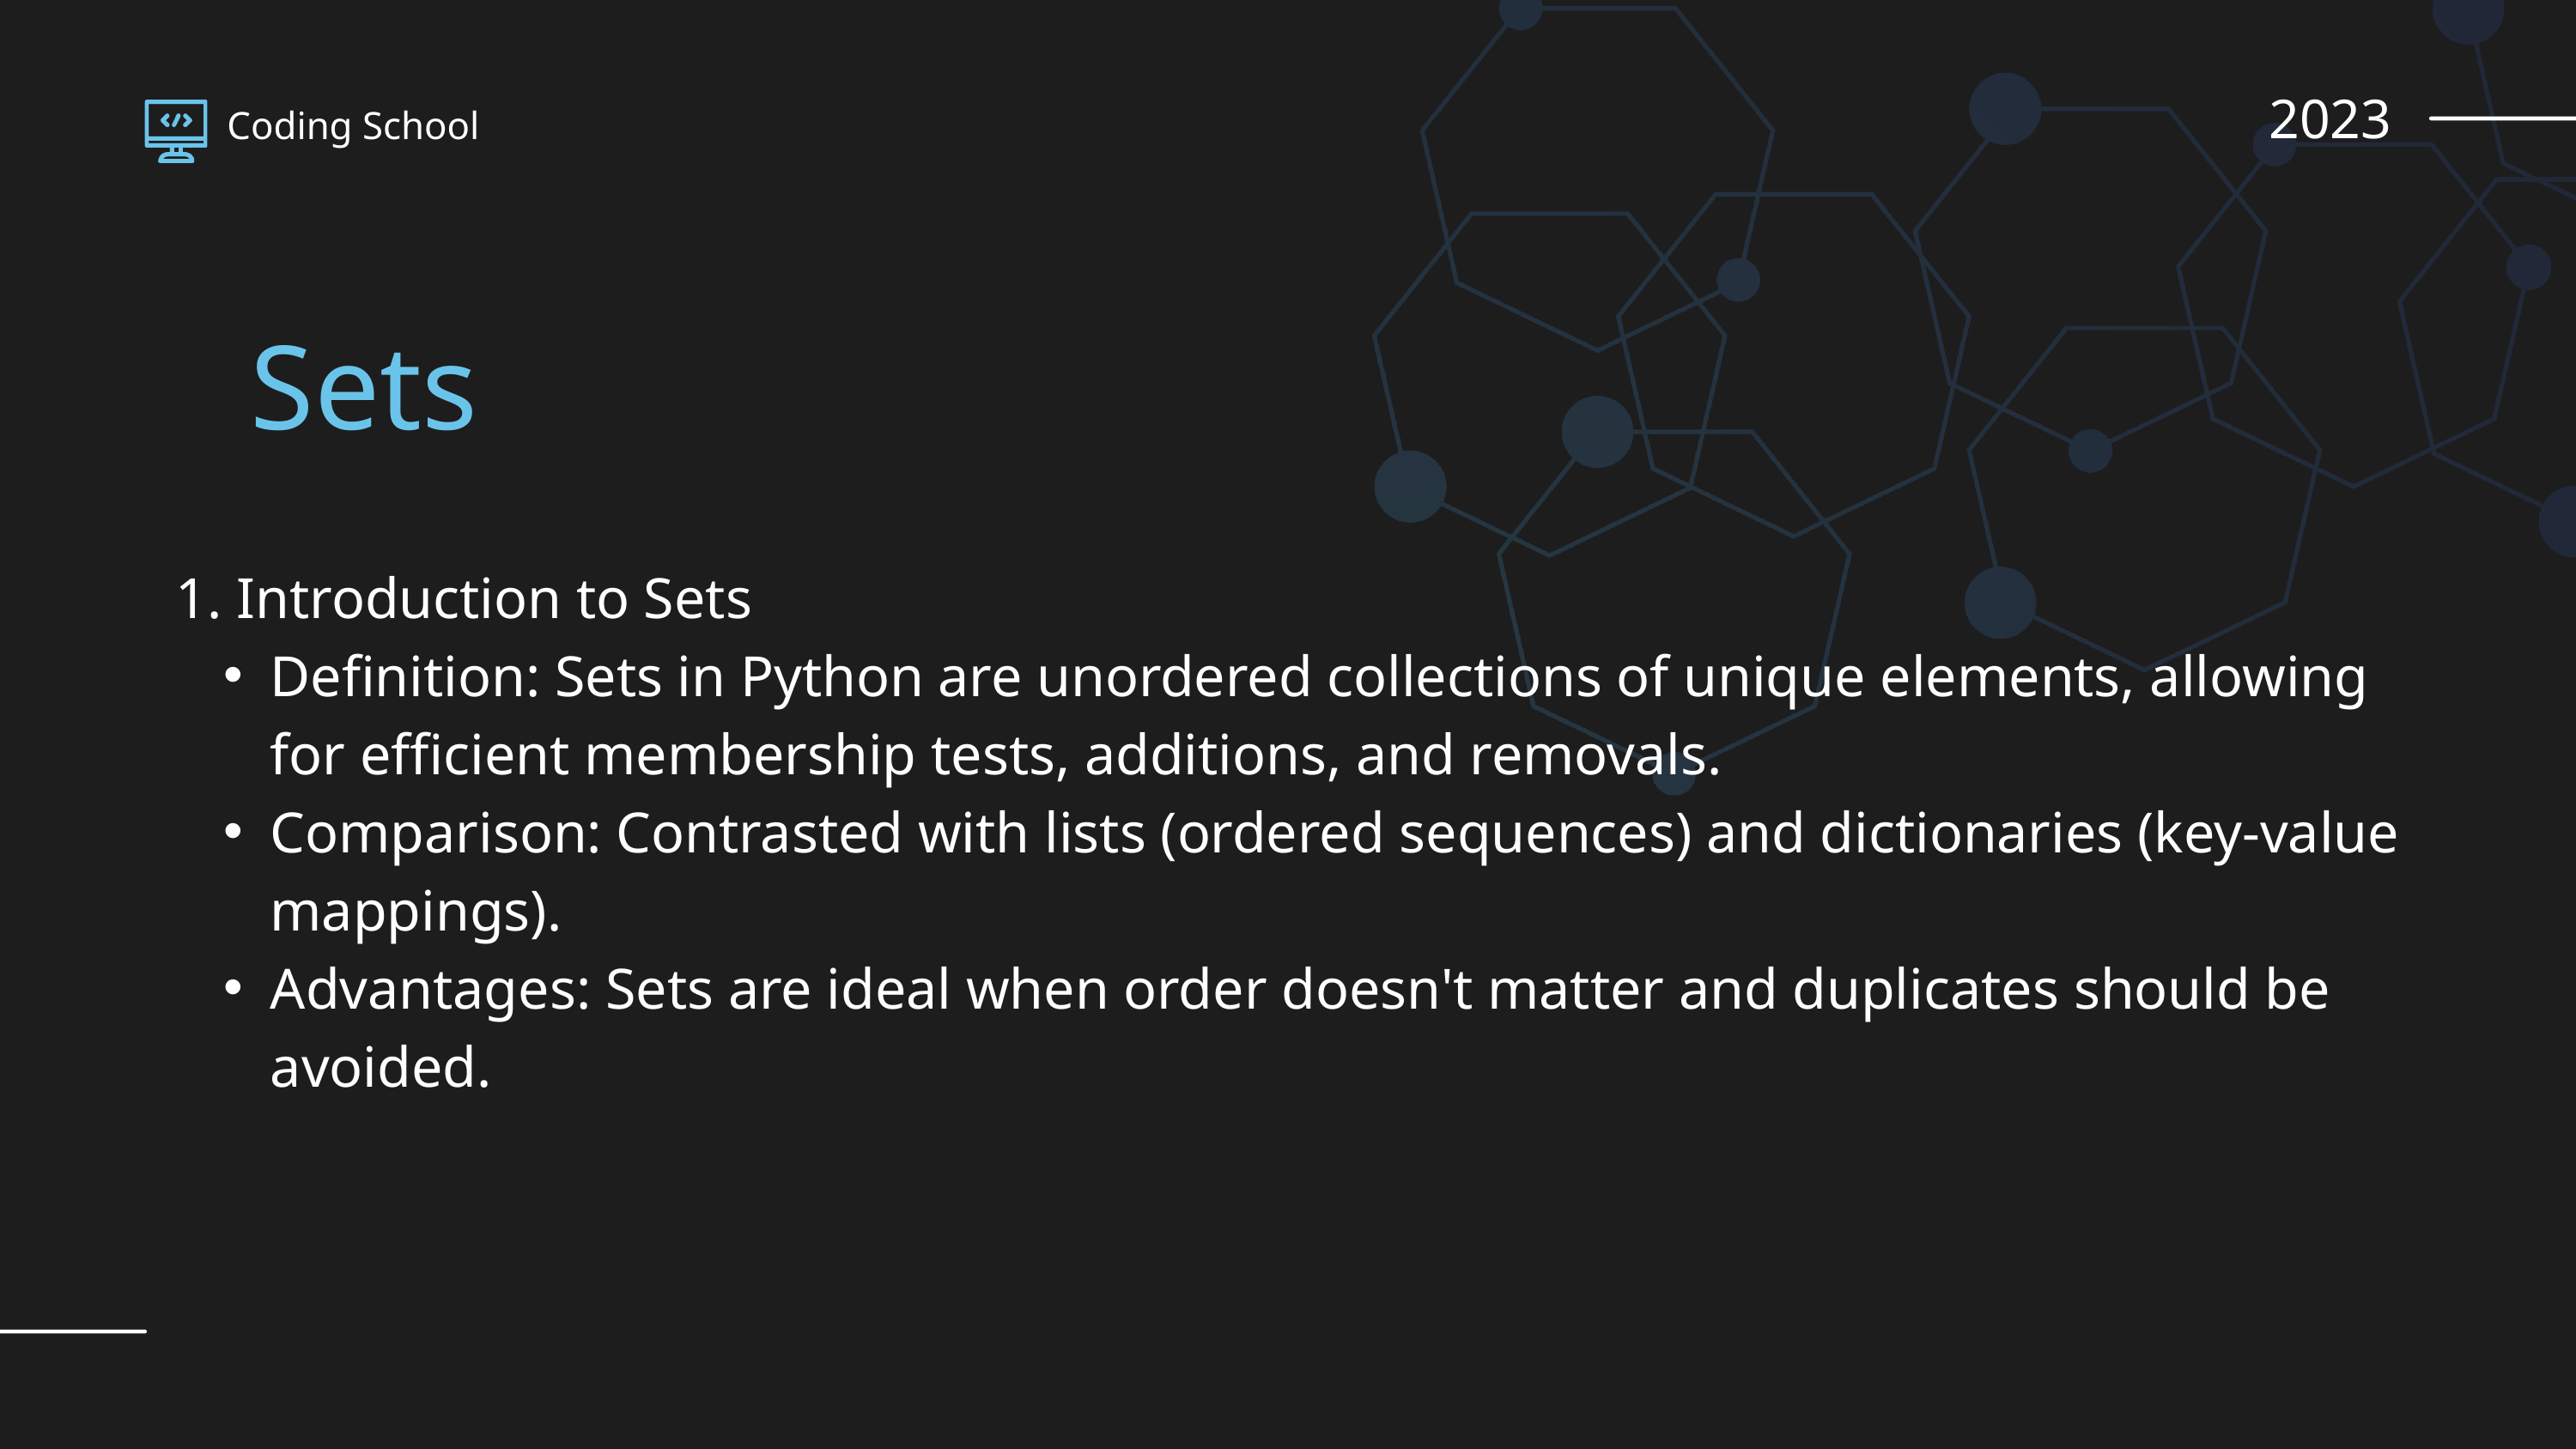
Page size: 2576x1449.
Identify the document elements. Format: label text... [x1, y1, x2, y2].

text_box 1. Introduction to Sets Definition: Sets in Python are unordered collections of unique elements, allowing for efficient membership tests, additions, and removals. Comparison: Contrasted with lists (ordered sequences) and dictionaries (key-value mappings). Advantages: Sets are ideal when order doesn't matter and duplicates should be avoided. [176, 550, 2412, 1192]
text_box Coding School [227, 94, 614, 148]
text_box [144, 100, 208, 163]
text_box Sets [250, 332, 2310, 454]
text_box [1371, 0, 2576, 796]
text_box 2023 [2097, 93, 2392, 149]
